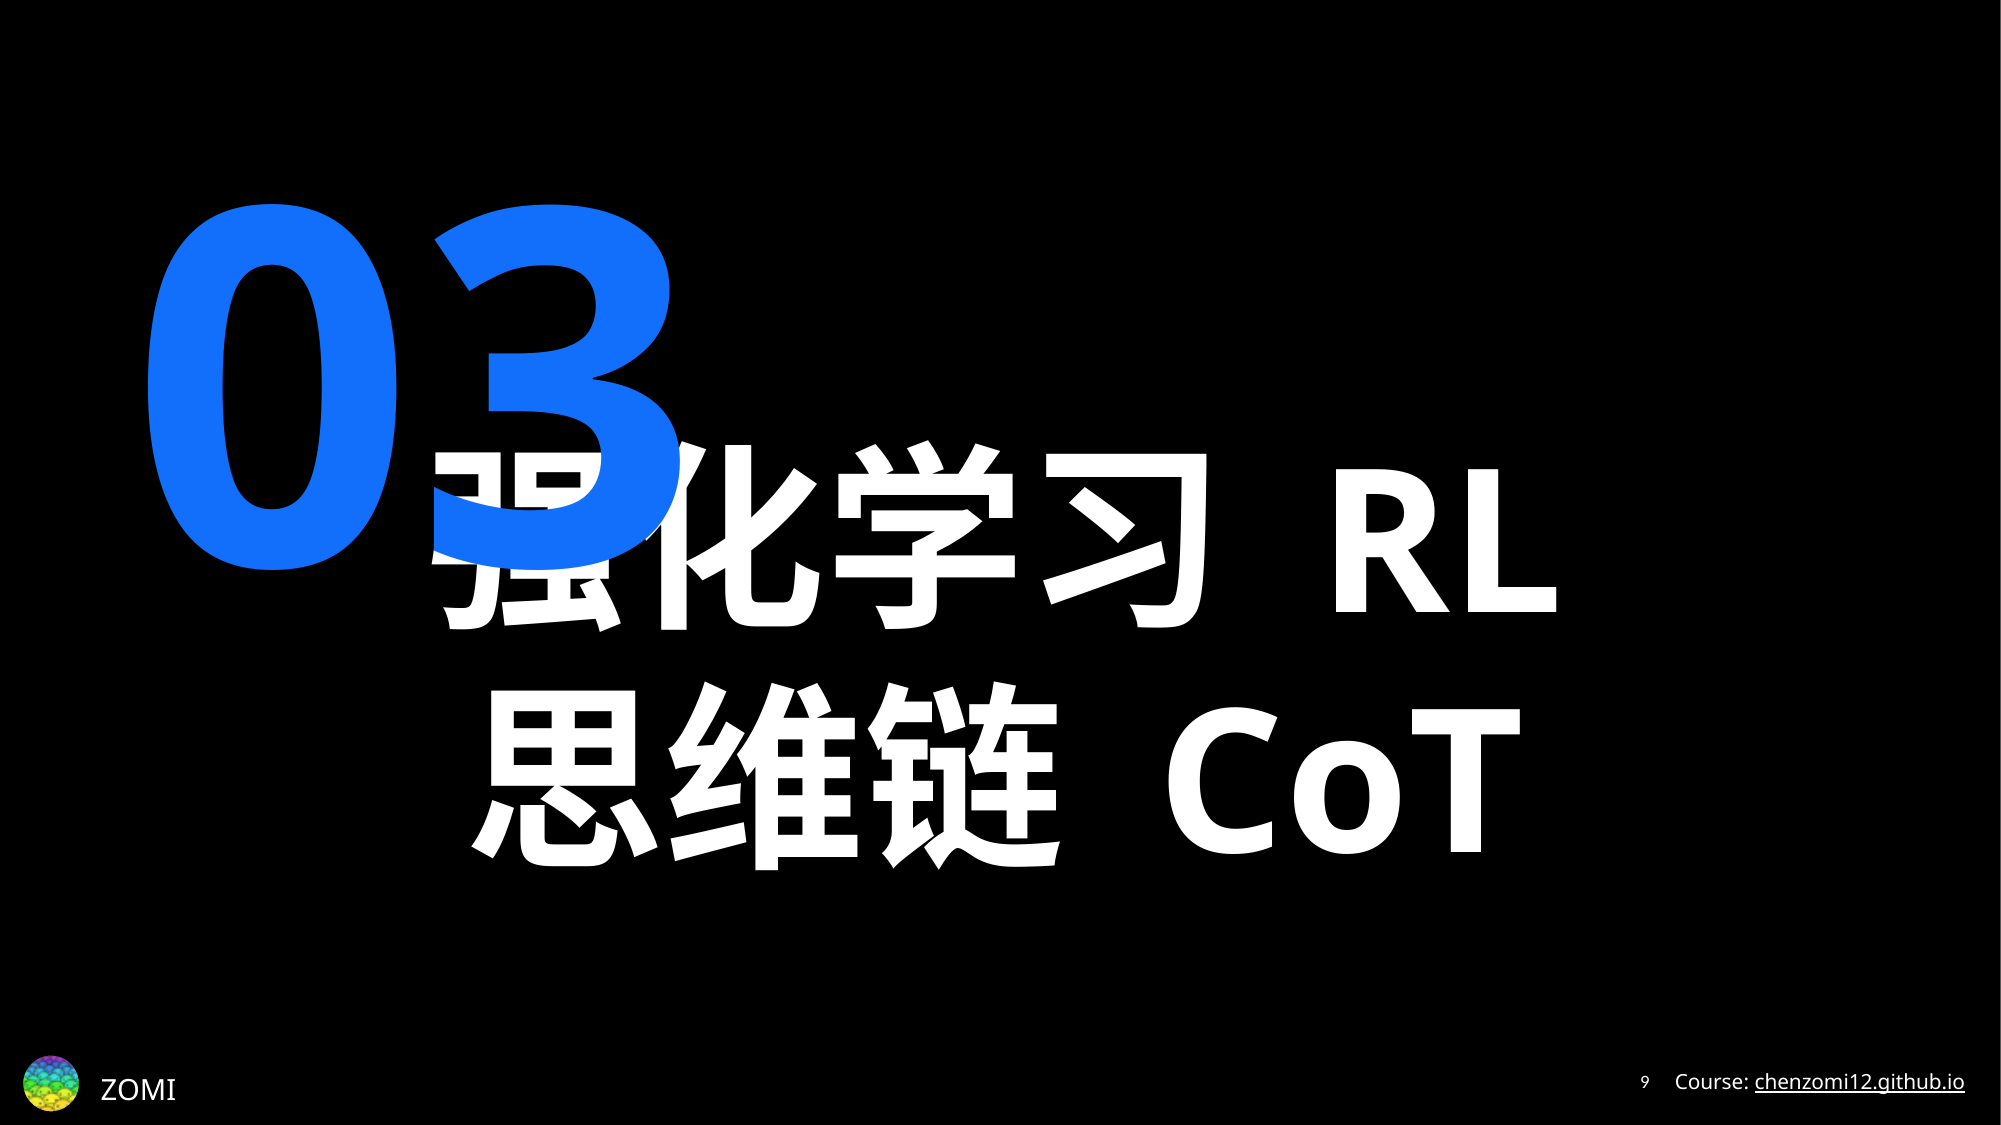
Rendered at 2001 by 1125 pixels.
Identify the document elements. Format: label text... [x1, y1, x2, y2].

picture [24, 1056, 78, 1111]
text_box 03 [90, 60, 740, 673]
list 强化学习 RL 思维链 CoT [79, 318, 1910, 986]
